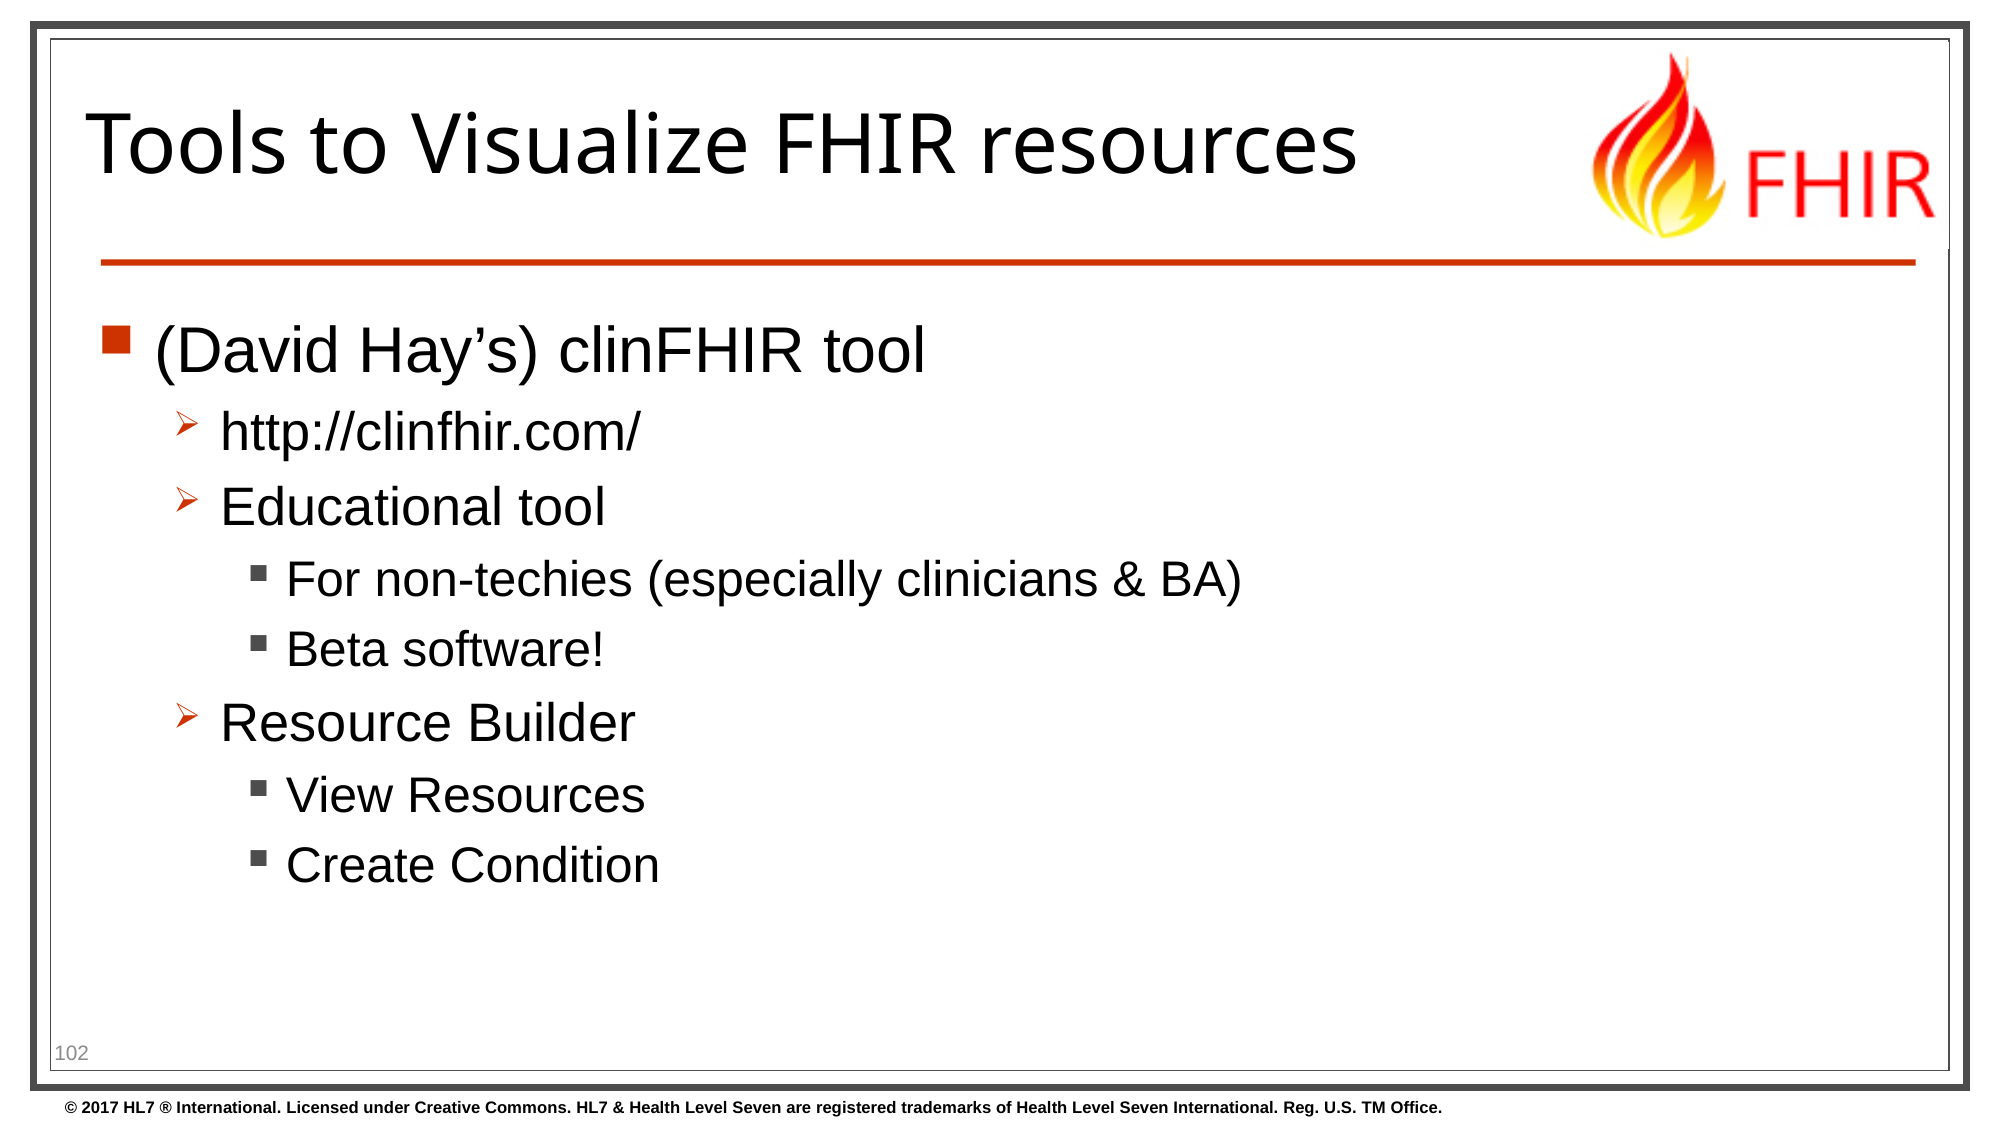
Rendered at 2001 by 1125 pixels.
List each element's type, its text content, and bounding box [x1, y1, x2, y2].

picture [1578, 42, 1949, 249]
list (David Hay’s) clinFHIR tool http://clinfhir.com/ Educational tool For non-techies (especially clinicians & BA) Beta software! Resource Builder View Resources Create Condition [83, 299, 1917, 1035]
title Tools to Visualize FHIR resources [70, 54, 1504, 244]
slide_number 102 [39, 1034, 197, 1071]
